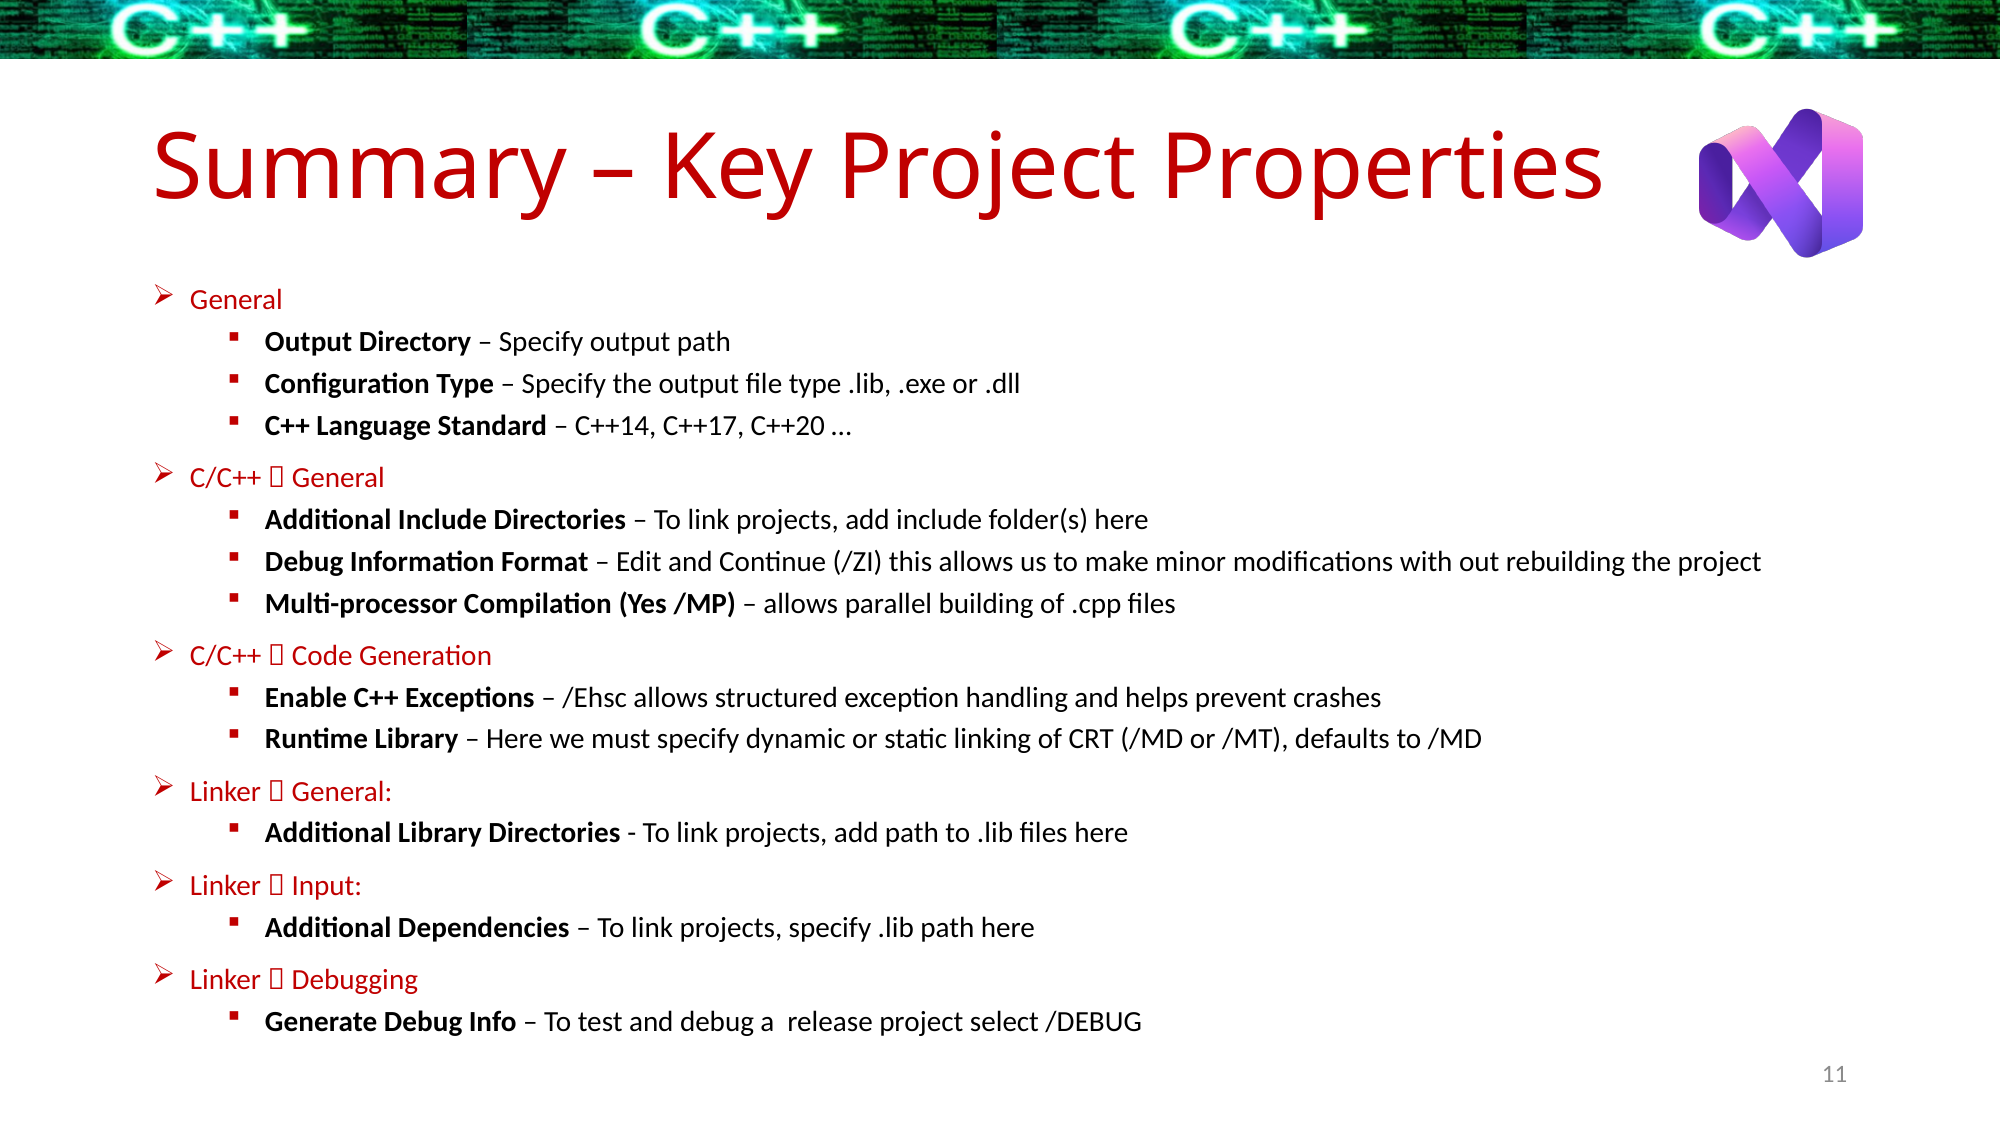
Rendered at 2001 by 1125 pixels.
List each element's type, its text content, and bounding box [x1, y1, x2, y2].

picture [0, 0, 2000, 59]
text_box General Output Directory – Specify output path Configuration Type – Specify the output file type .lib, .exe or .dll C++ Language Standard – C++14, C++17, C++20 … C/C++  General Additional Include Directories – To link projects, add include folder(s) here Debug Information Format – Edit and Continue (/ZI) this allows us to make minor modifications with out rebuilding the project Multi-processor Compilation (Yes /MP) – allows parallel building of .cpp files C/C++  Code Generation Enable C++ Exceptions – /Ehsc allows structured exception handling and helps prevent crashes Runtime Library – Here we must specify dynamic or static linking of CRT (/MD or /MT), defaults to /MD Linker  General: Additional Library Directories - To link projects, add path to .lib files here Linker  Input: Additional Dependencies – To link projects, specify .lib path here Linker  Debugging Generate Debug Info – To test and debug a release project select /DEBUG [137, 277, 1885, 1077]
slide_number 11 [1412, 1077, 1863, 1103]
title Summary – Key Project Properties [137, 59, 1863, 277]
picture [1699, 102, 1863, 264]
